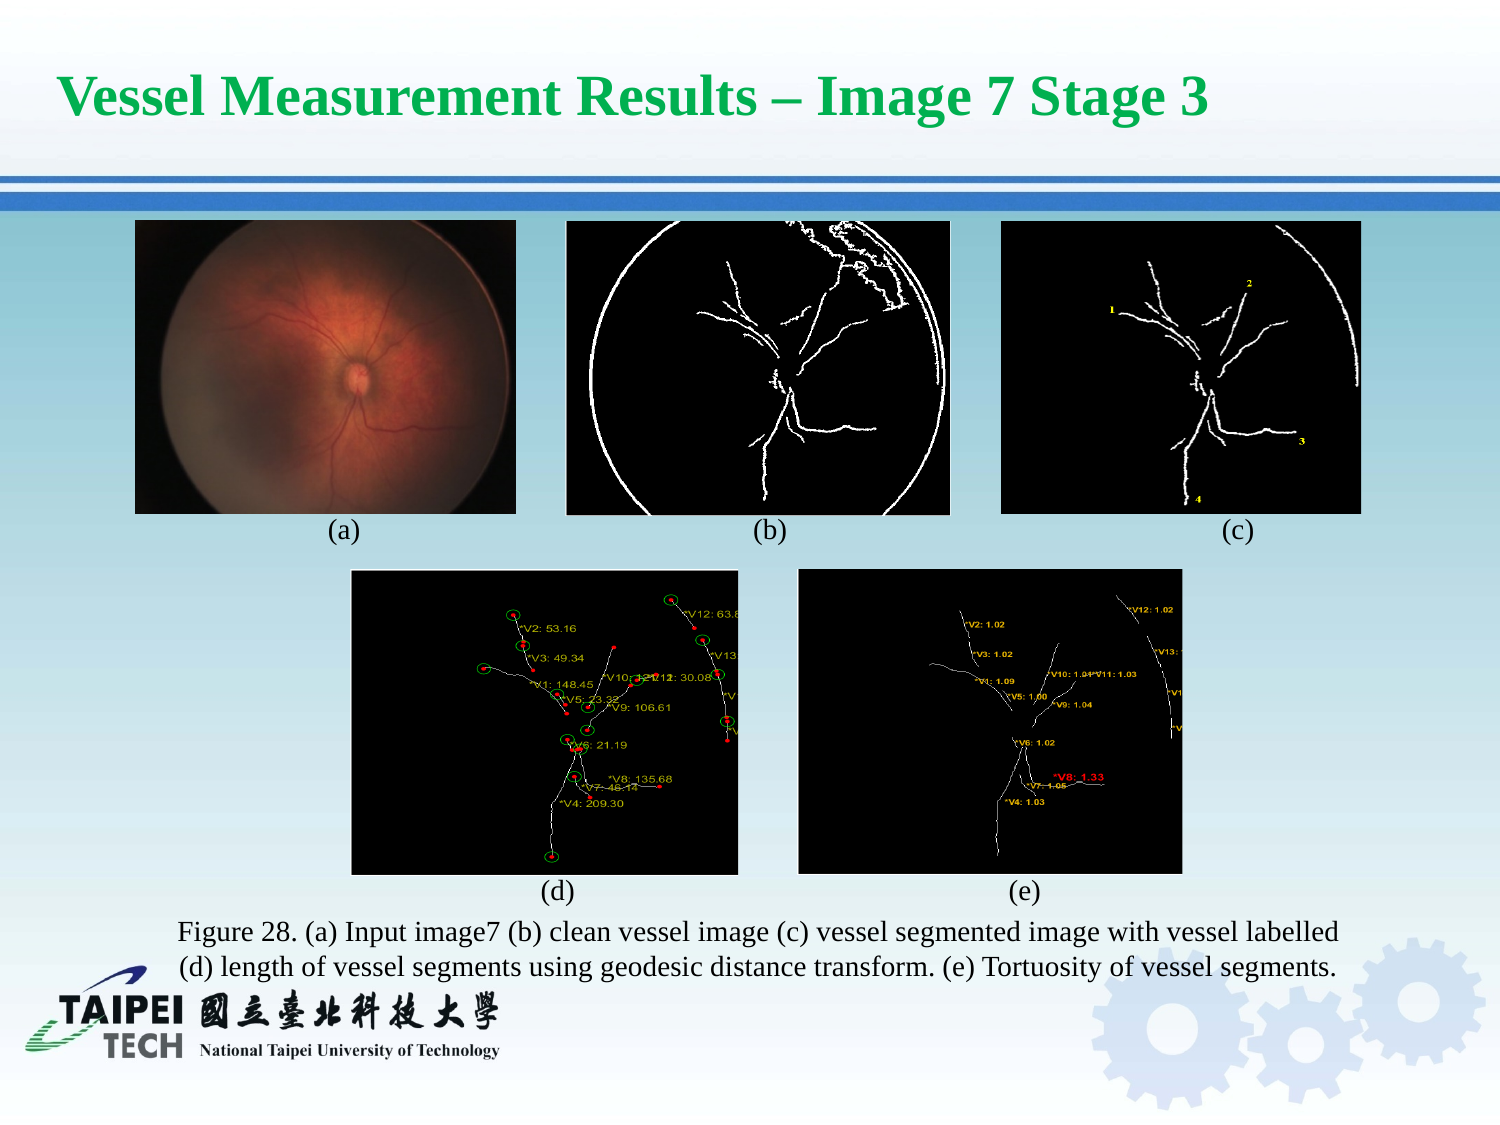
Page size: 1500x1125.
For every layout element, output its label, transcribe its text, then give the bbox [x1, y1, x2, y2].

text_box (e) [993, 882, 1056, 914]
text_box (d) [525, 885, 590, 914]
text_box Figure 28. (a) Input image7 (b) clean vessel image (c) vessel segmented image with vessel labelled (d) length of vessel segments using geodesic distance transform. (e) Tortuosity of vessel segments. [159, 905, 1359, 990]
picture [0, 0, 1500, 1124]
text_box (a) [313, 522, 376, 554]
text_box Vessel Measurement Results – Image 7 Stage 3 [41, 49, 1412, 135]
text_box (c) [1207, 523, 1270, 554]
text_box (b) [738, 524, 803, 554]
